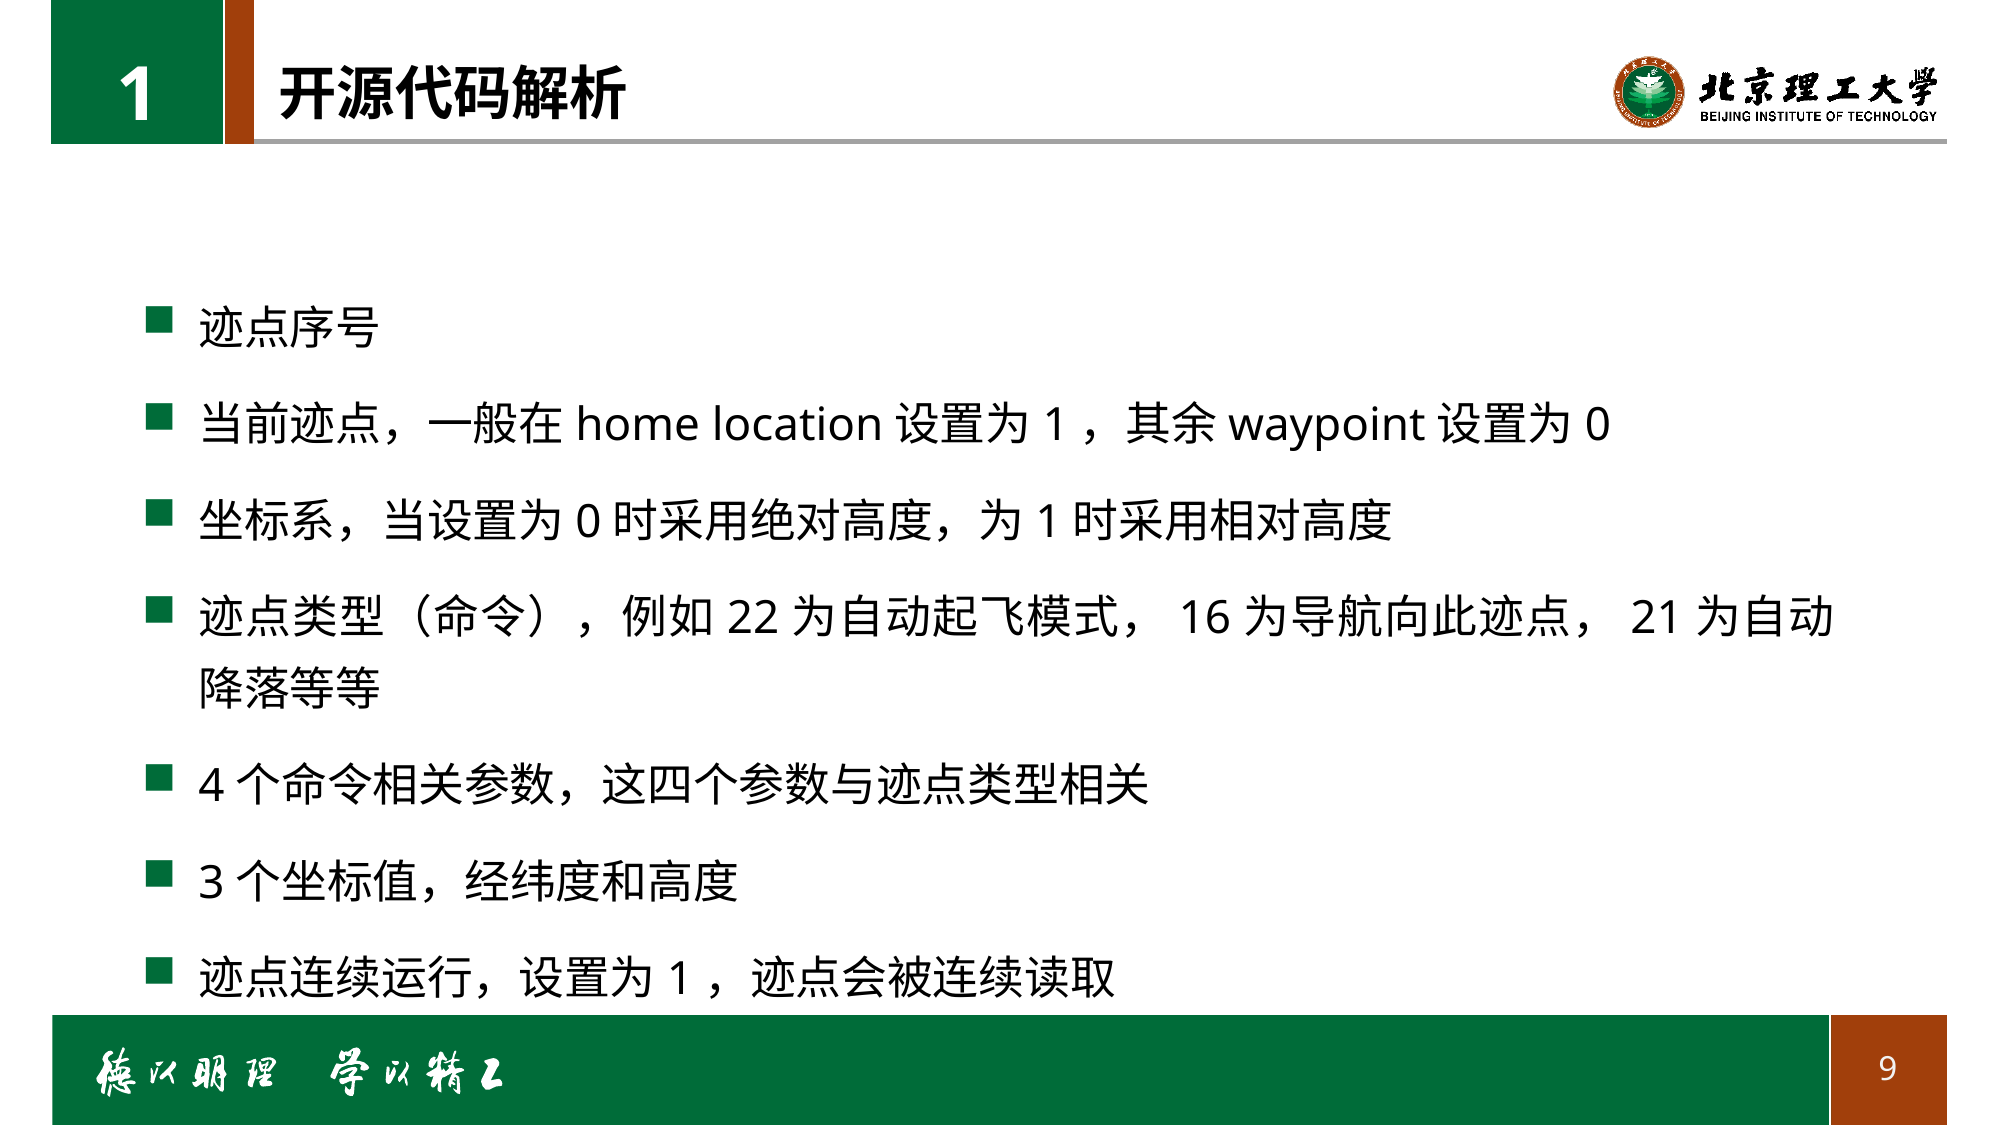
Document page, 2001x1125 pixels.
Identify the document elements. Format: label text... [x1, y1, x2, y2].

title 开源代码解析 [263, 56, 1682, 136]
picture [1682, 56, 1937, 128]
text_box 1 [58, 38, 218, 144]
text_box 迹点序号 当前迹点，一般在home location设置为1，其余waypoint设置为0 坐标系，当设置为0时采用绝对高度，为1时采用相对高度 迹点类型（命令），例如22为自动起飞模式，16为导航向此迹点，21为自动降落等等 4个命令相关参数，这四个参数与迹点类型相关 3个坐标值，经纬度和高度 迹点连续运行，设置为1，迹点会被连续读取 [127, 274, 1850, 1012]
